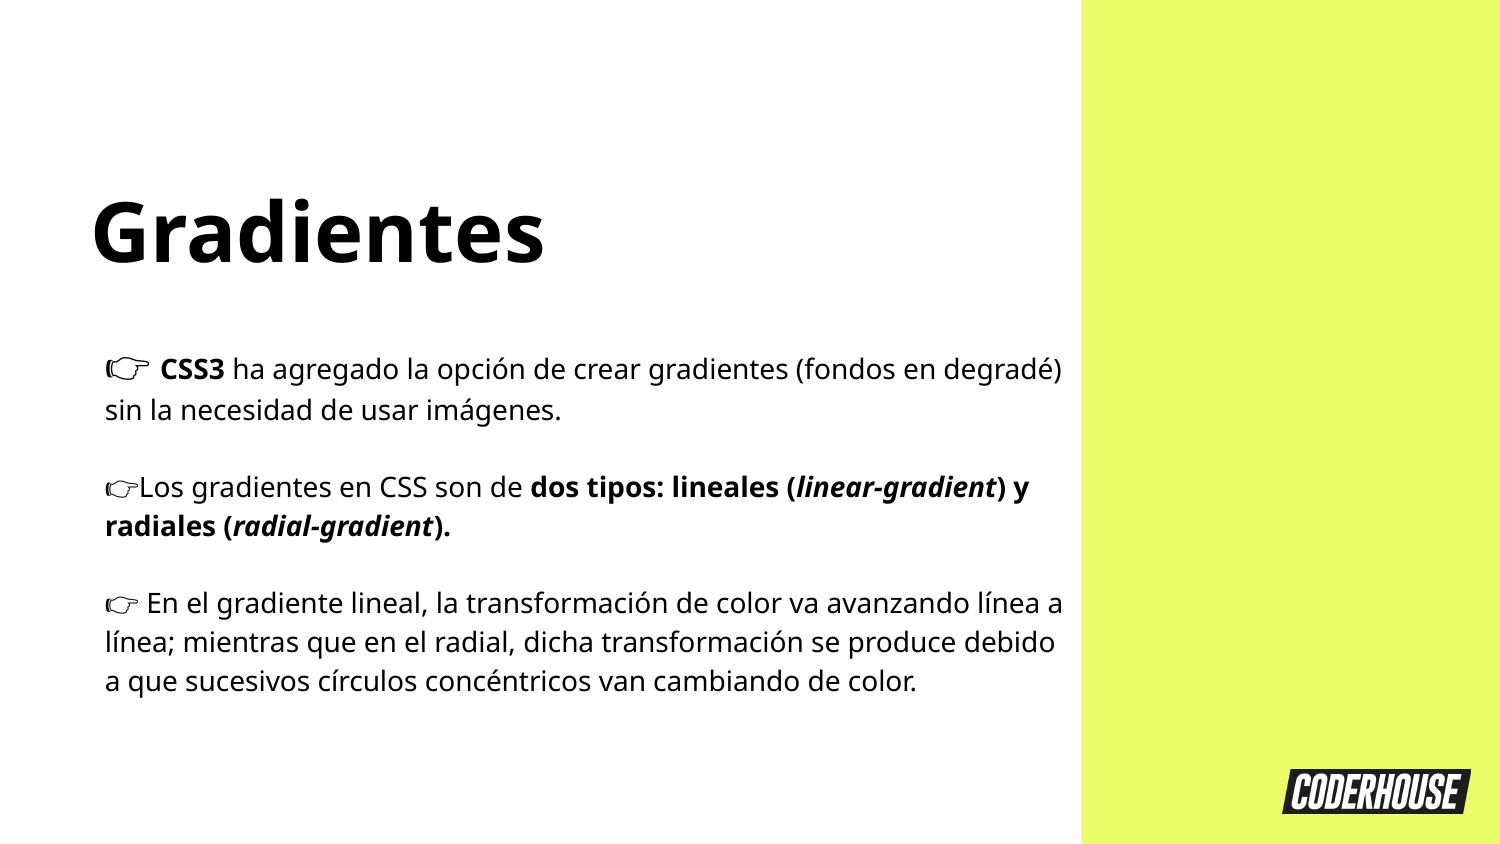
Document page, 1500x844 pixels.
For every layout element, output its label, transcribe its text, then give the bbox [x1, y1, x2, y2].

picture [0, 0, 1081, 844]
text_box Gradientes [75, 175, 851, 296]
text_box 👉 CSS3 ha agregado la opción de crear gradientes (fondos en degradé) sin la necesidad de usar imágenes. 👉Los gradientes en CSS son de dos tipos: lineales (linear-gradient) y radiales (radial-gradient). 👉 En el gradiente lineal, la transformación de color va avanzando línea a línea; mientras que en el radial, dicha transformación se produce debido a que sucesivos círculos concéntricos van cambiando de color. [89, 320, 1083, 708]
picture [1281, 769, 1471, 814]
